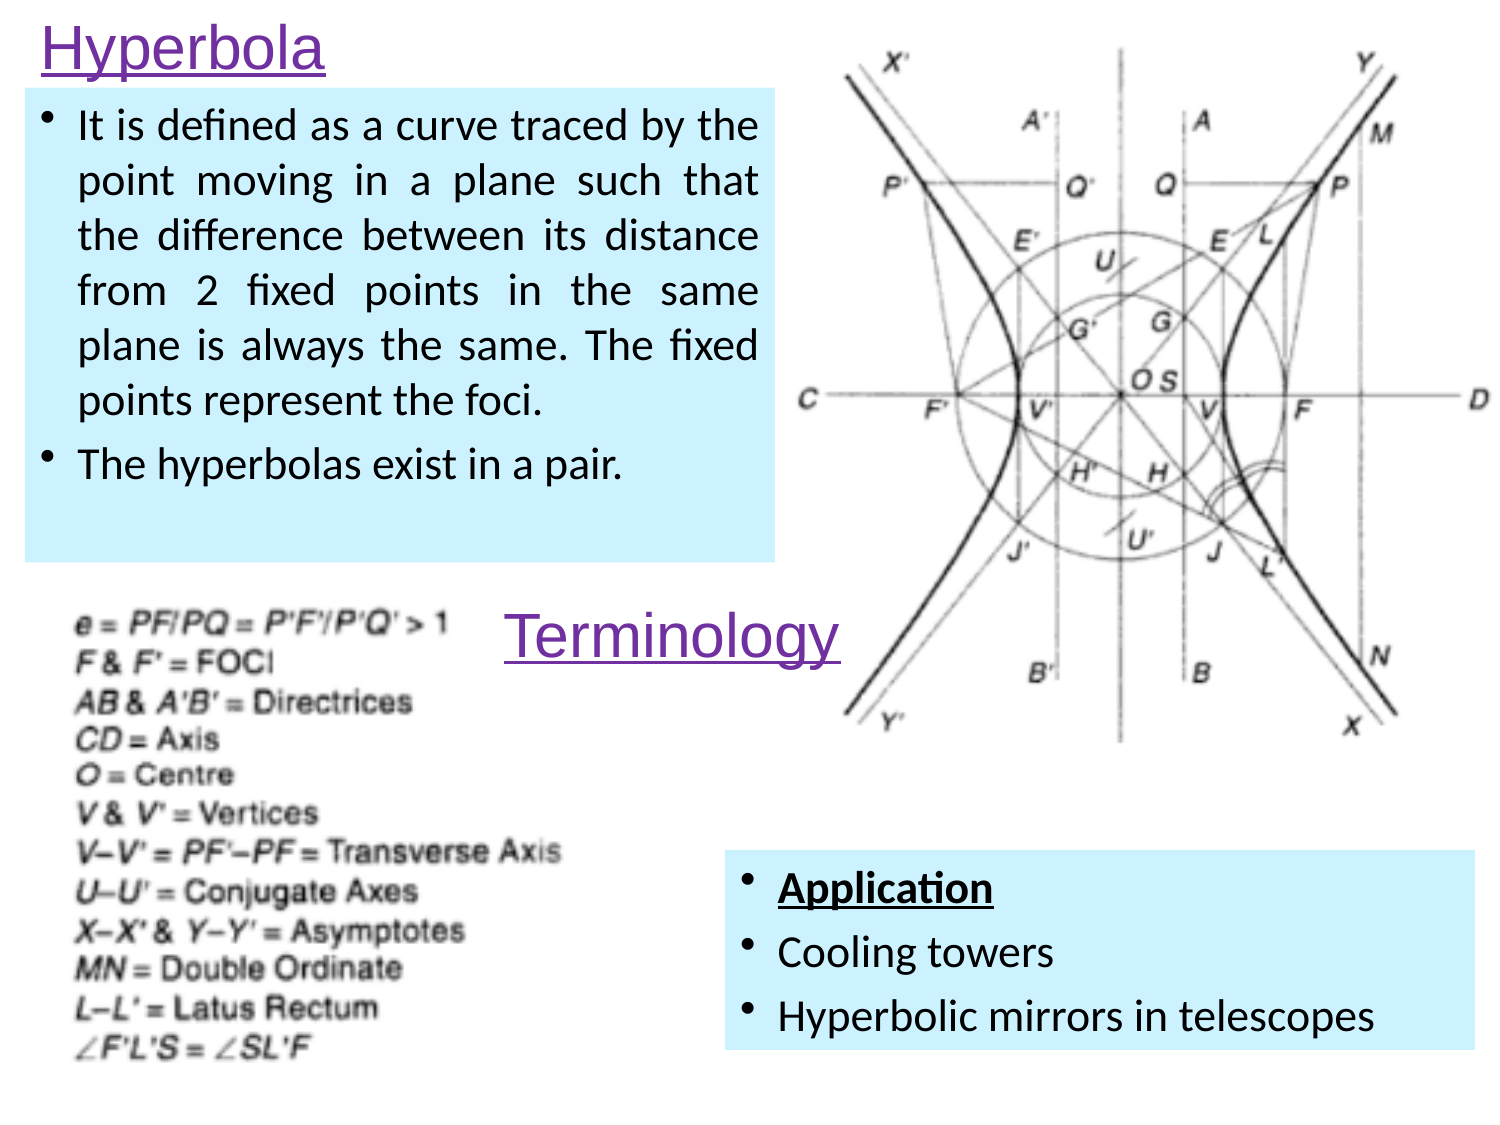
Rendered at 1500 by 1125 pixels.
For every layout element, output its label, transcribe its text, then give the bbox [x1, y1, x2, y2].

text_box Hyperbola [26, 0, 341, 90]
picture [37, 599, 588, 1079]
list It is defined as a curve traced by the point moving in a plane such that the difference between its distance from 2 fixed points in the same plane is always the same. The fixed points represent the foci. The hyperbolas exist in a pair. [24, 87, 776, 563]
text_box Terminology [489, 587, 782, 678]
text_box Application Cooling towers Hyperbolic mirrors in telescopes [724, 849, 1475, 1050]
picture [787, 36, 1500, 747]
